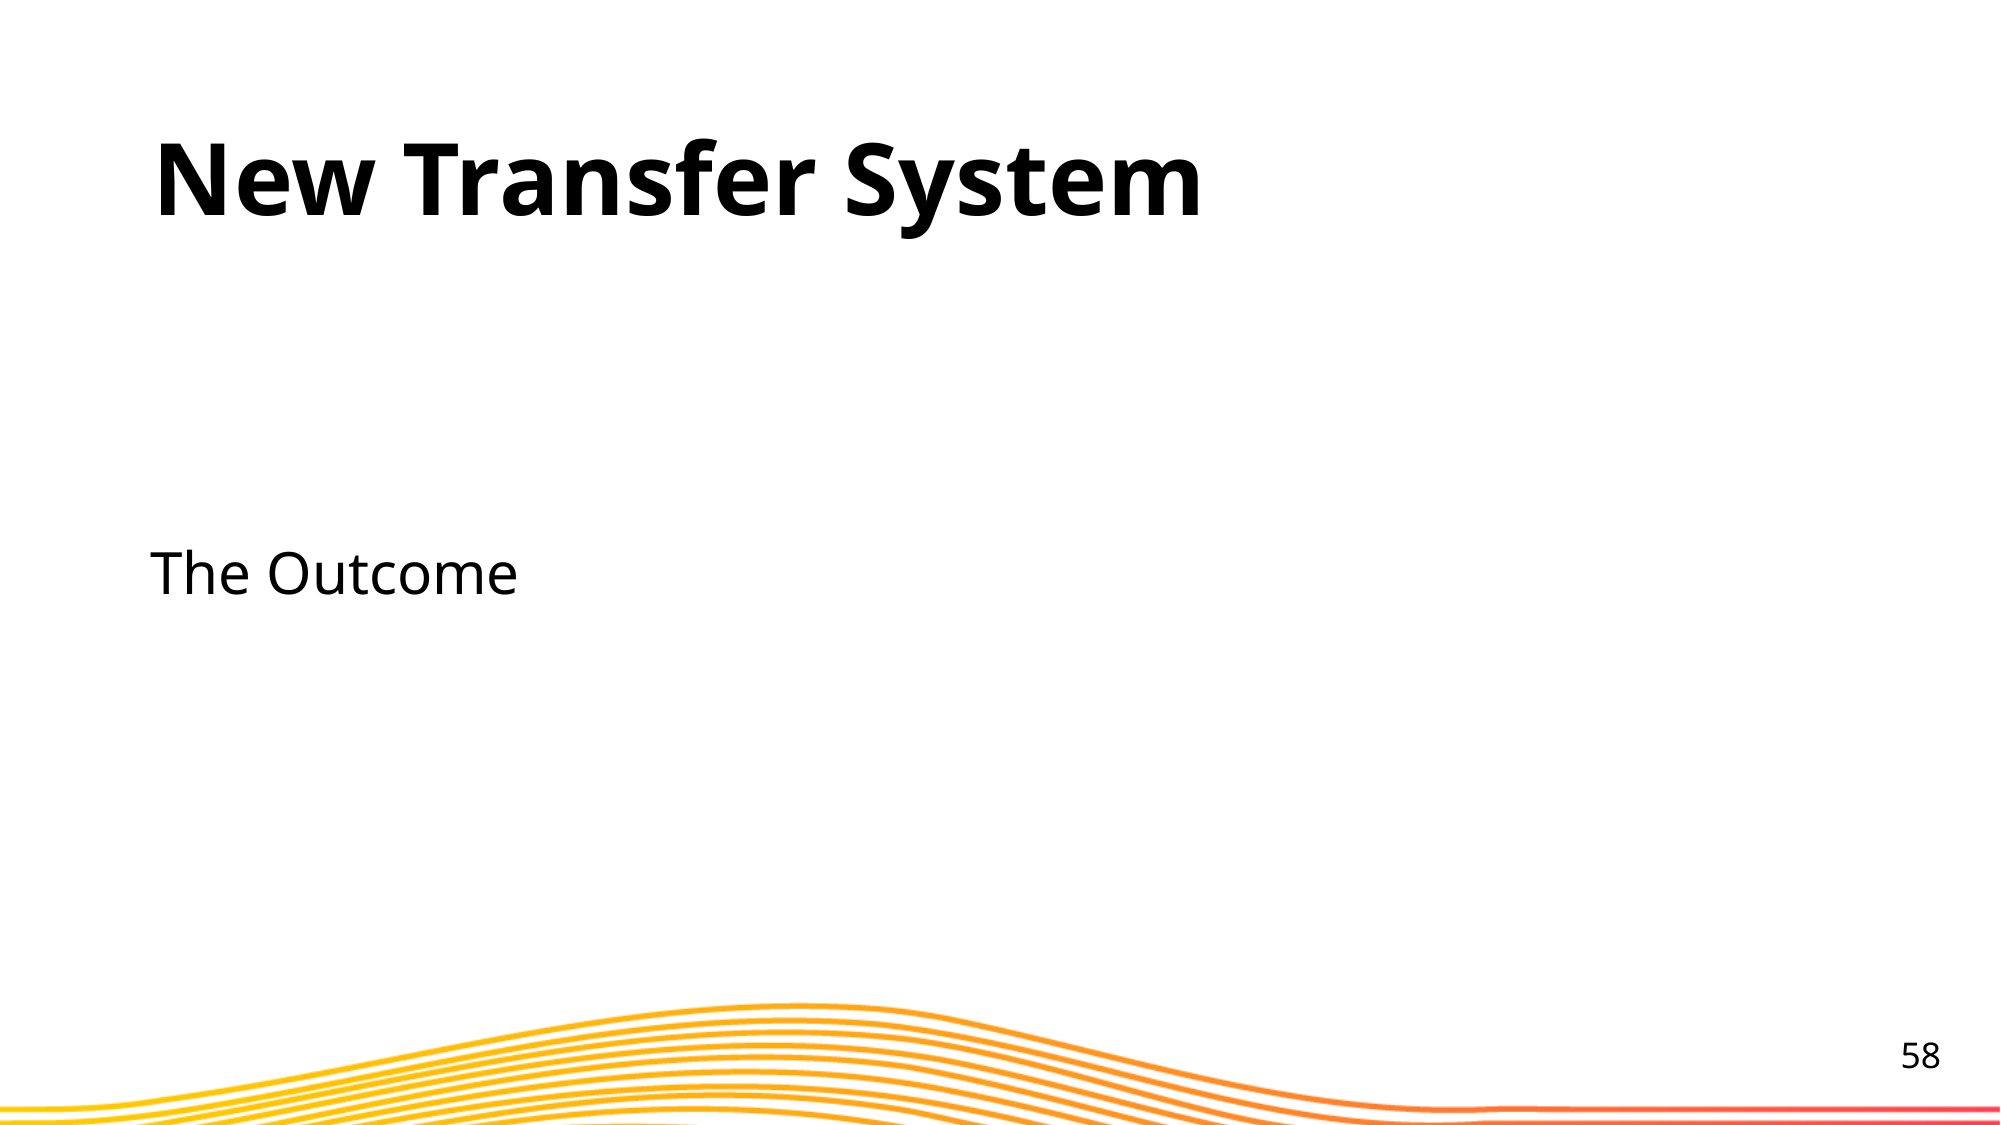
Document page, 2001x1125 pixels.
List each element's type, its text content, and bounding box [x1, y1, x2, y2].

slide_number 58 [1856, 1033, 1942, 1076]
text_box New Transfer System [152, 138, 1890, 235]
text_box The Outcome [150, 326, 1621, 712]
picture [0, 818, 2000, 1125]
